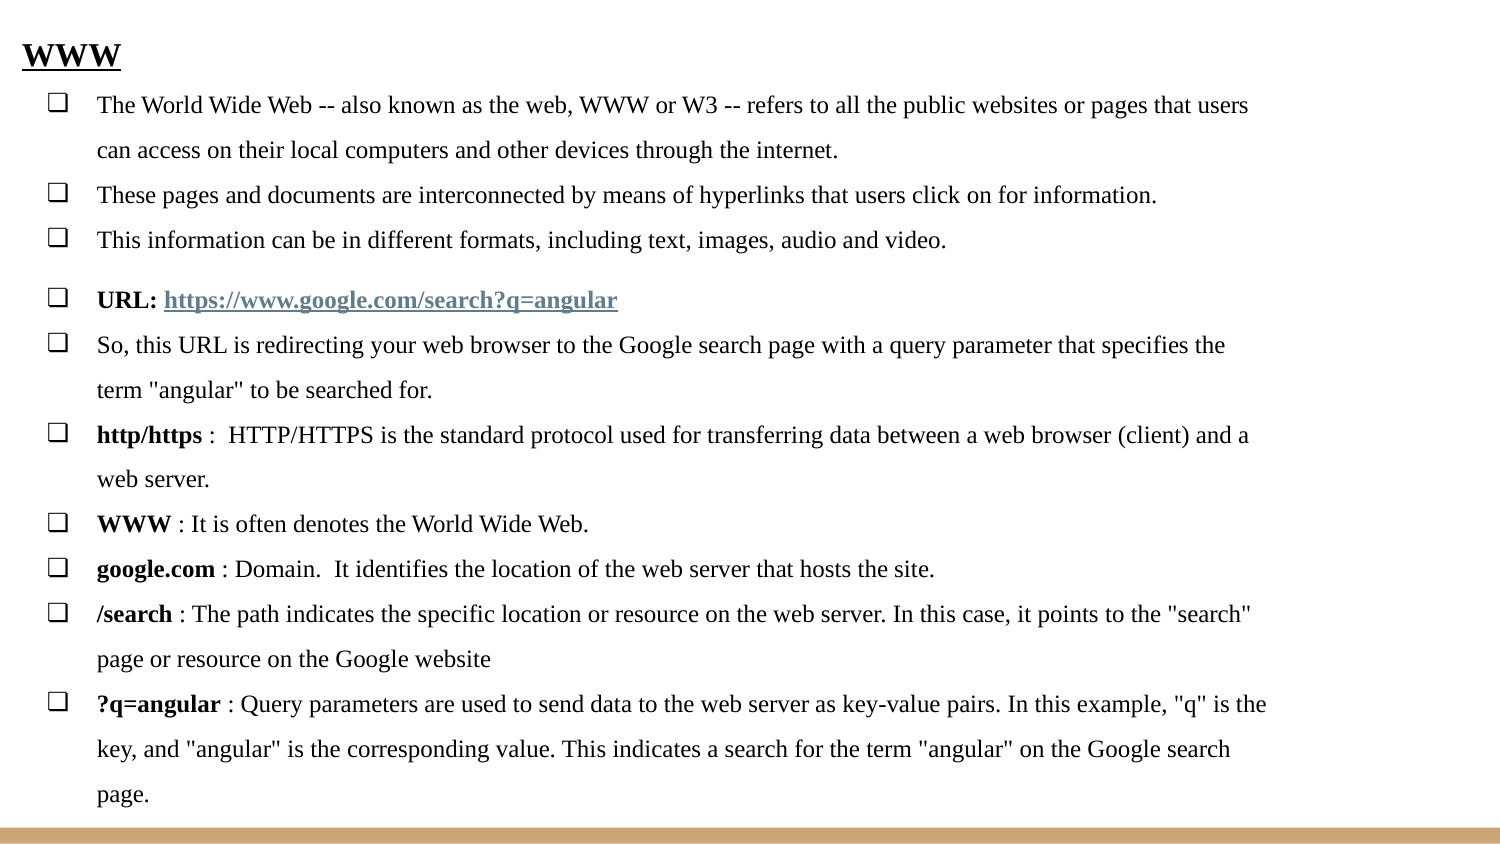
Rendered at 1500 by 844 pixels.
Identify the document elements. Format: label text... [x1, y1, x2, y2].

text_box URL: https://www.google.com/search?q=angular So, this URL is redirecting your web browser to the Google search page with a query parameter that specifies the term "angular" to be searched for. http/https : HTTP/HTTPS is the standard protocol used for transferring data between a web browser (client) and a web server. WWW : It is often denotes the World Wide Web. google.com : Domain. It identifies the location of the web server that hosts the site. /search : The path indicates the specific location or resource on the web server. In this case, it points to the "search" page or resource on the Google website ?q=angular : Query parameters are used to send data to the web server as key-value pairs. In this example, "q" is the key, and "angular" is the corresponding value. This indicates a search for the term "angular" on the Google search page. [6, 253, 1284, 823]
text_box WWW The World Wide Web -- also known as the web, WWW or W3 -- refers to all the public websites or pages that users can access on their local computers and other devices through the internet. These pages and documents are interconnected by means of hyperlinks that users click on for information. This information can be in different formats, including text, images, audio and video. [6, 0, 1284, 253]
